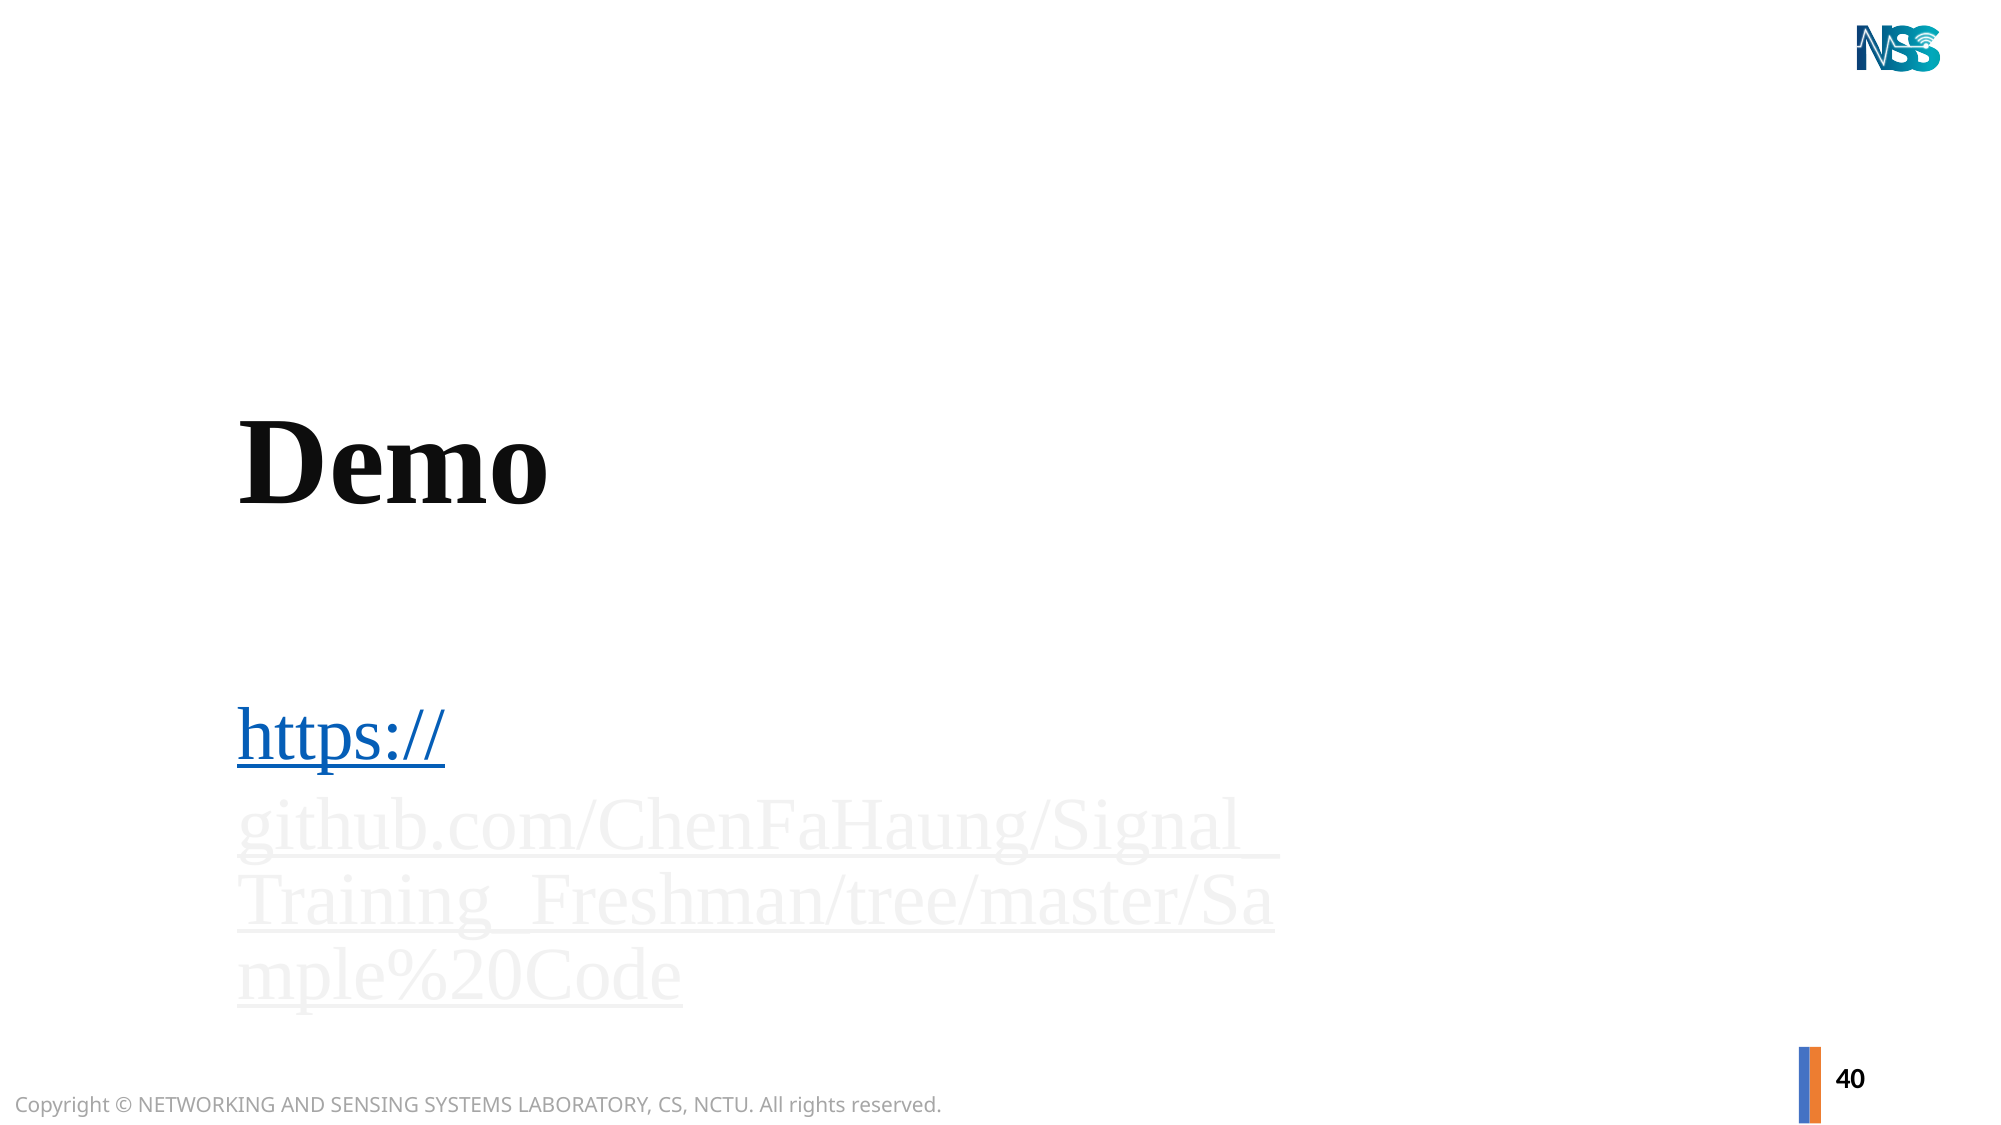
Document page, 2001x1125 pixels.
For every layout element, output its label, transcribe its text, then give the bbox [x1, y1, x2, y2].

slide_number 40 [1821, 1045, 1945, 1106]
text_box https://github.com/ChenFaHaung/Signal_Training_Freshman/tree/master/Sample%20Code [222, 677, 1332, 963]
text_box Demo [224, 371, 567, 537]
picture [1849, 21, 1945, 80]
